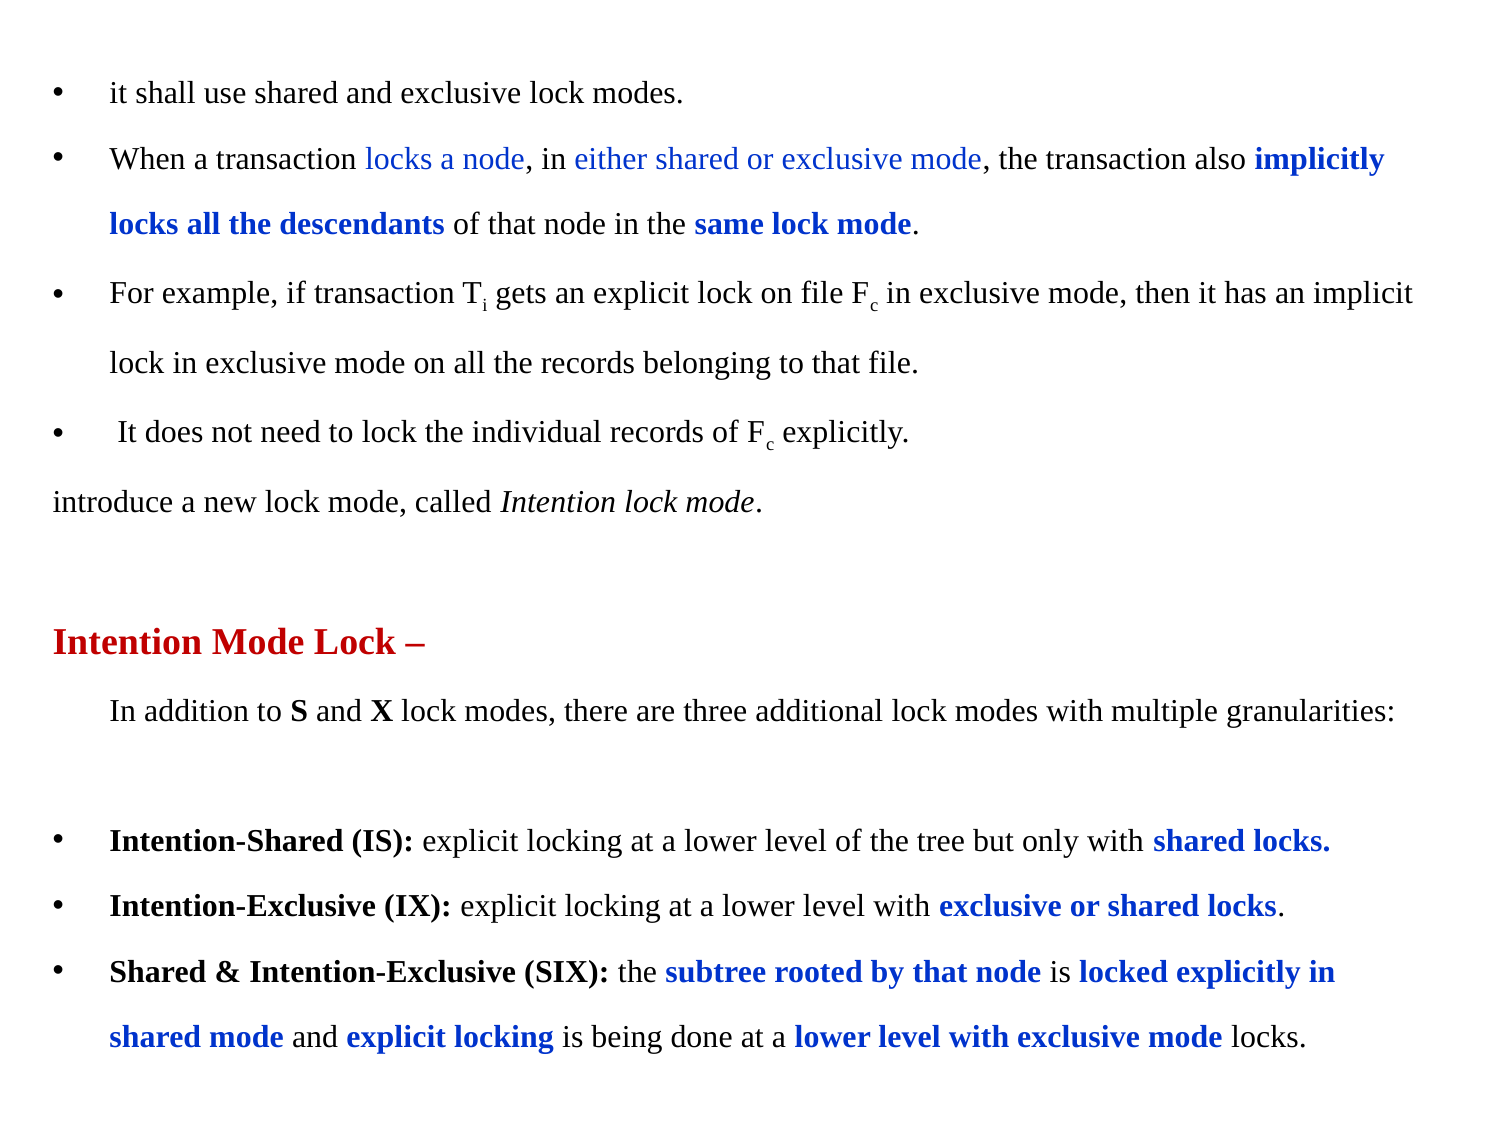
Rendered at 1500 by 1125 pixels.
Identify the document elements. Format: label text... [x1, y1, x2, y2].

list it shall use shared and exclusive lock modes. When a transaction locks a node, in either shared or exclusive mode, the transaction also implicitly locks all the descendants of that node in the same lock mode. For example, if transaction Ti gets an explicit lock on file Fc in exclusive mode, then it has an implicit lock in exclusive mode on all the records belonging to that file. It does not need to lock the individual records of Fc explicitly. introduce a new lock mode, called Intention lock mode. Intention Mode Lock – In addition to S and X lock modes, there are three additional lock modes with multiple granularities: Intention-Shared (IS): explicit locking at a lower level of the tree but only with shared locks. Intention-Exclusive (IX): explicit locking at a lower level with exclusive or shared locks. Shared & Intention-Exclusive (SIX): the subtree rooted by that node is locked explicitly in shared mode and explicit locking is being done at a lower level with exclusive mode locks. [37, 37, 1450, 1100]
